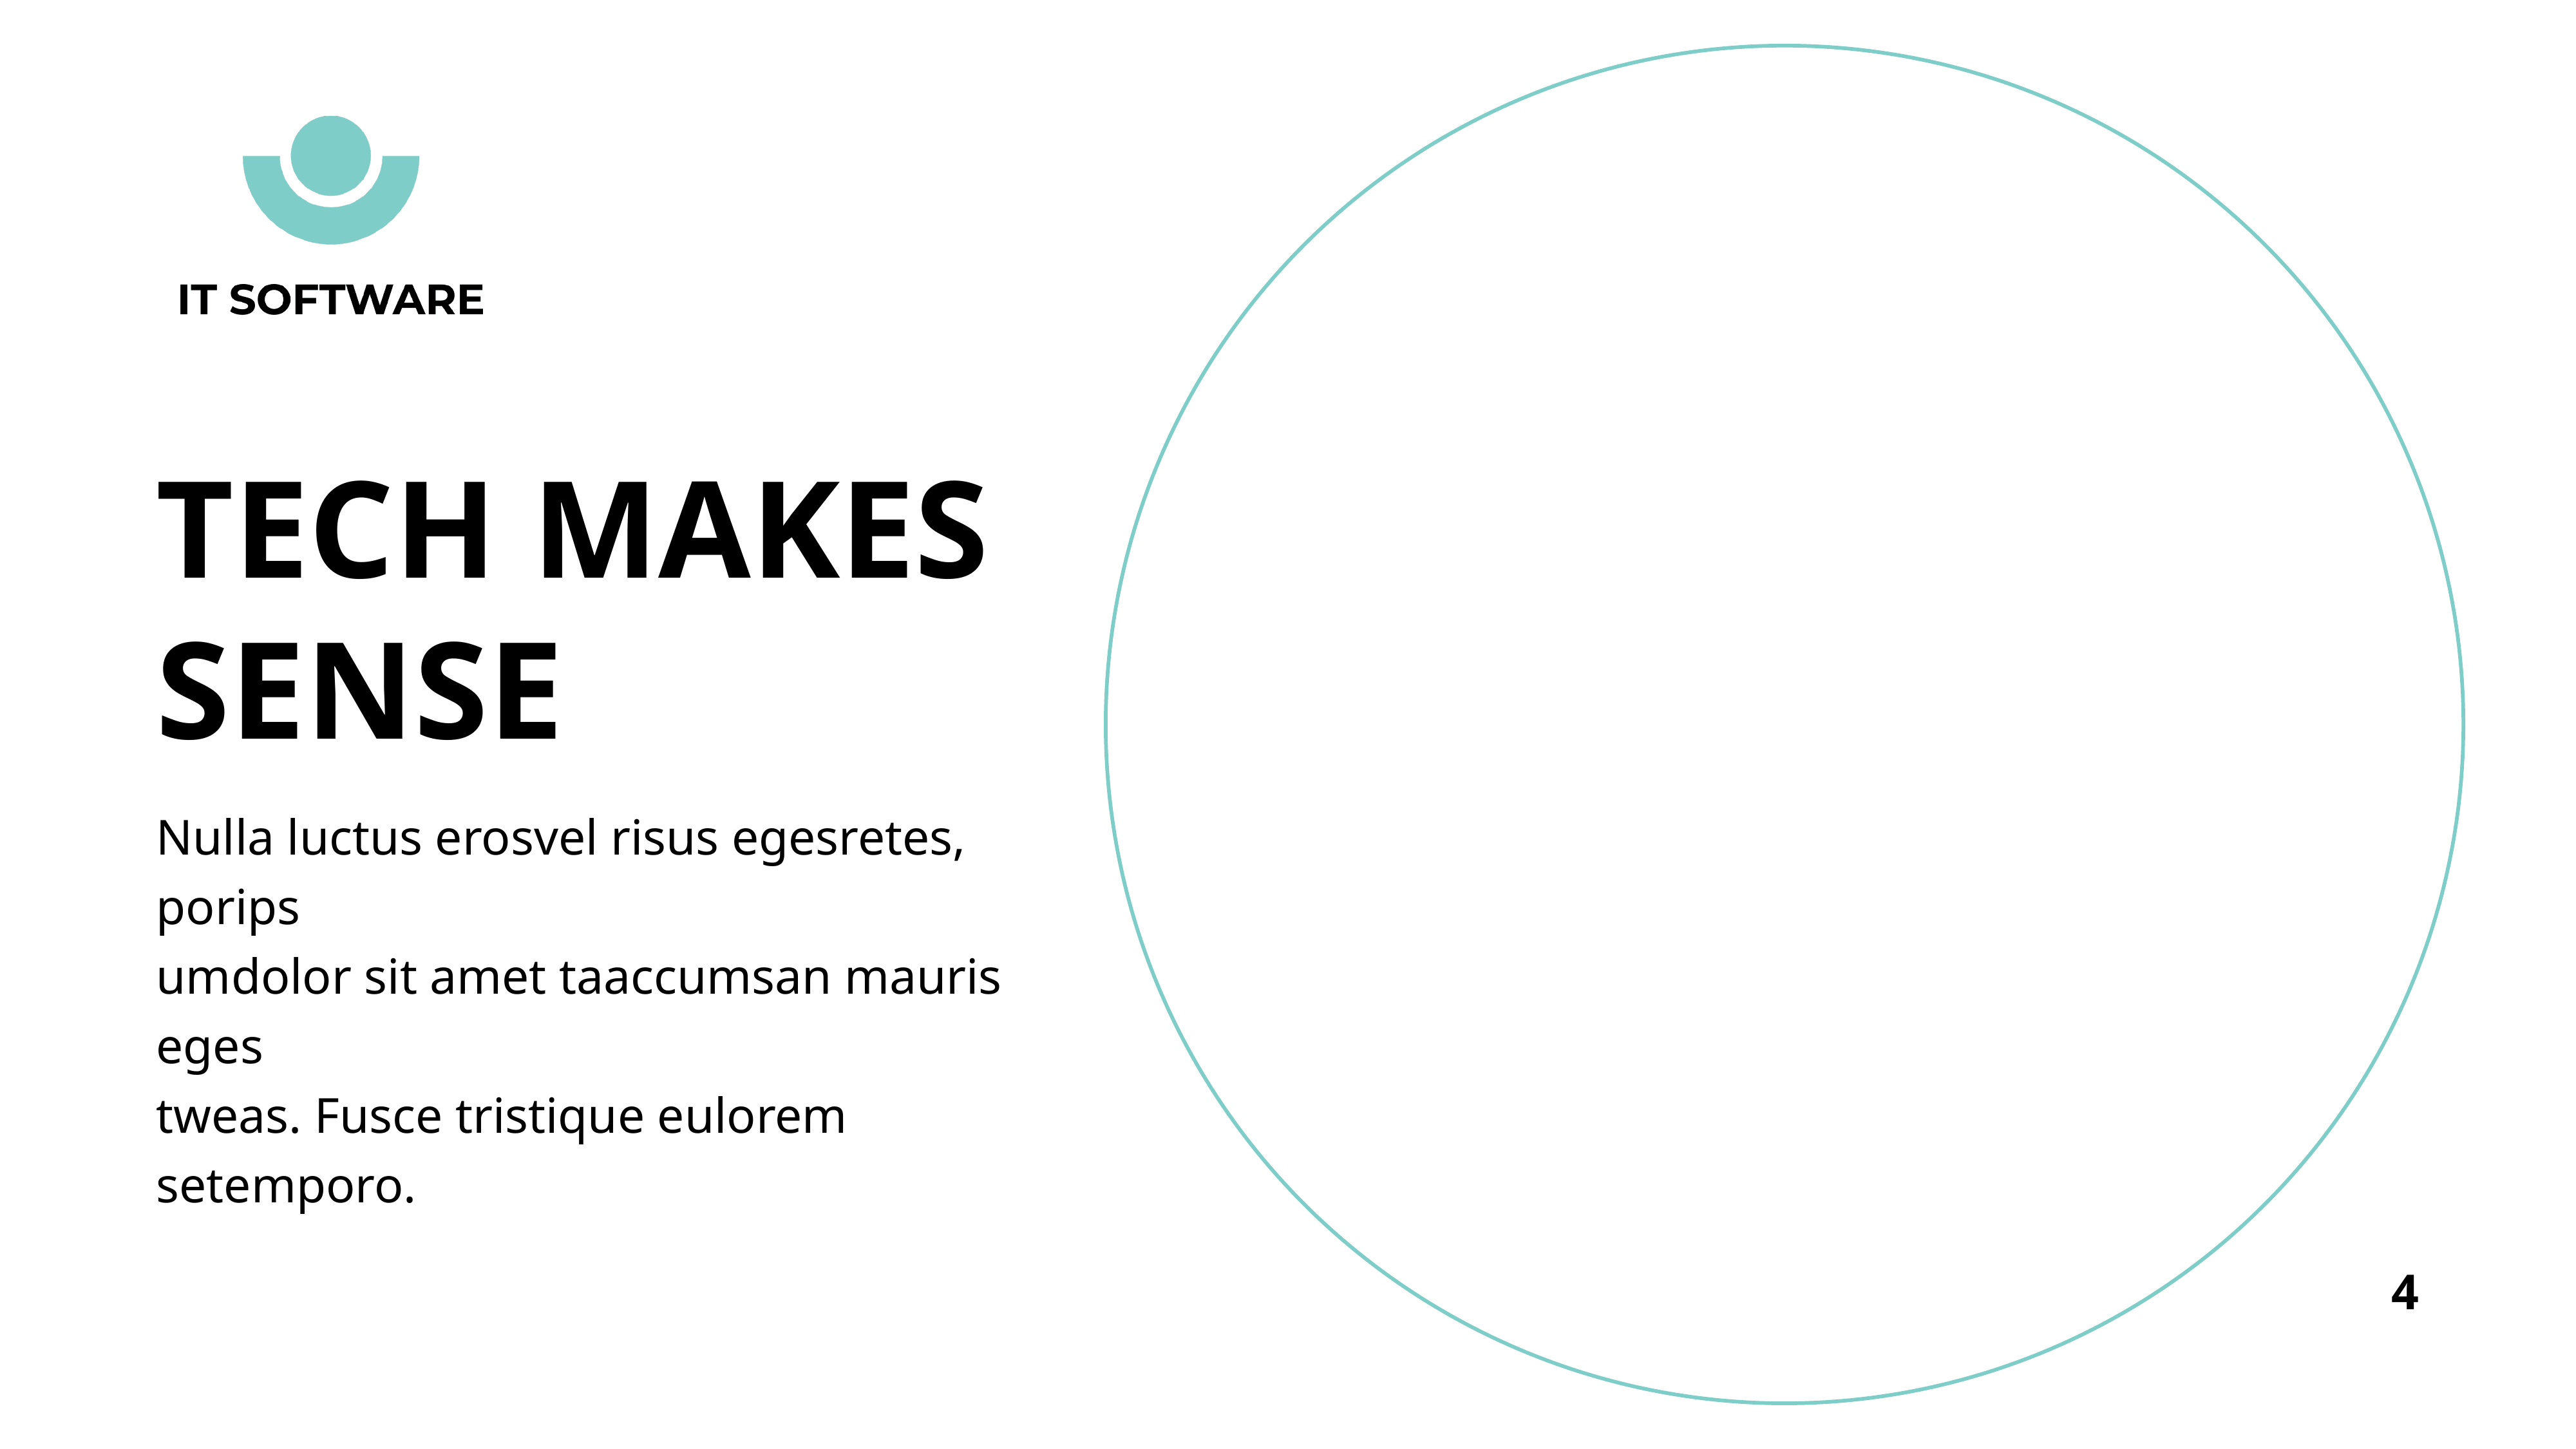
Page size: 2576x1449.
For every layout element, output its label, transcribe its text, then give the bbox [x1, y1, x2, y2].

list Nulla luctus erosvel risus egesretes, porips umdolor sit amet taaccumsan mauris eges tweas. Fusce tristique eulorem setemporo. [147, 790, 1099, 1011]
list Tech Makes Sense [147, 439, 1099, 775]
slide_number 4 [2340, 1256, 2429, 1333]
text_box [1393, 44, 2176, 169]
text_box [1104, 333, 1229, 1116]
text_box [1393, 1280, 2176, 1405]
picture [176, 116, 485, 325]
text_box [2340, 333, 2465, 1116]
picture [1229, 169, 2340, 1280]
